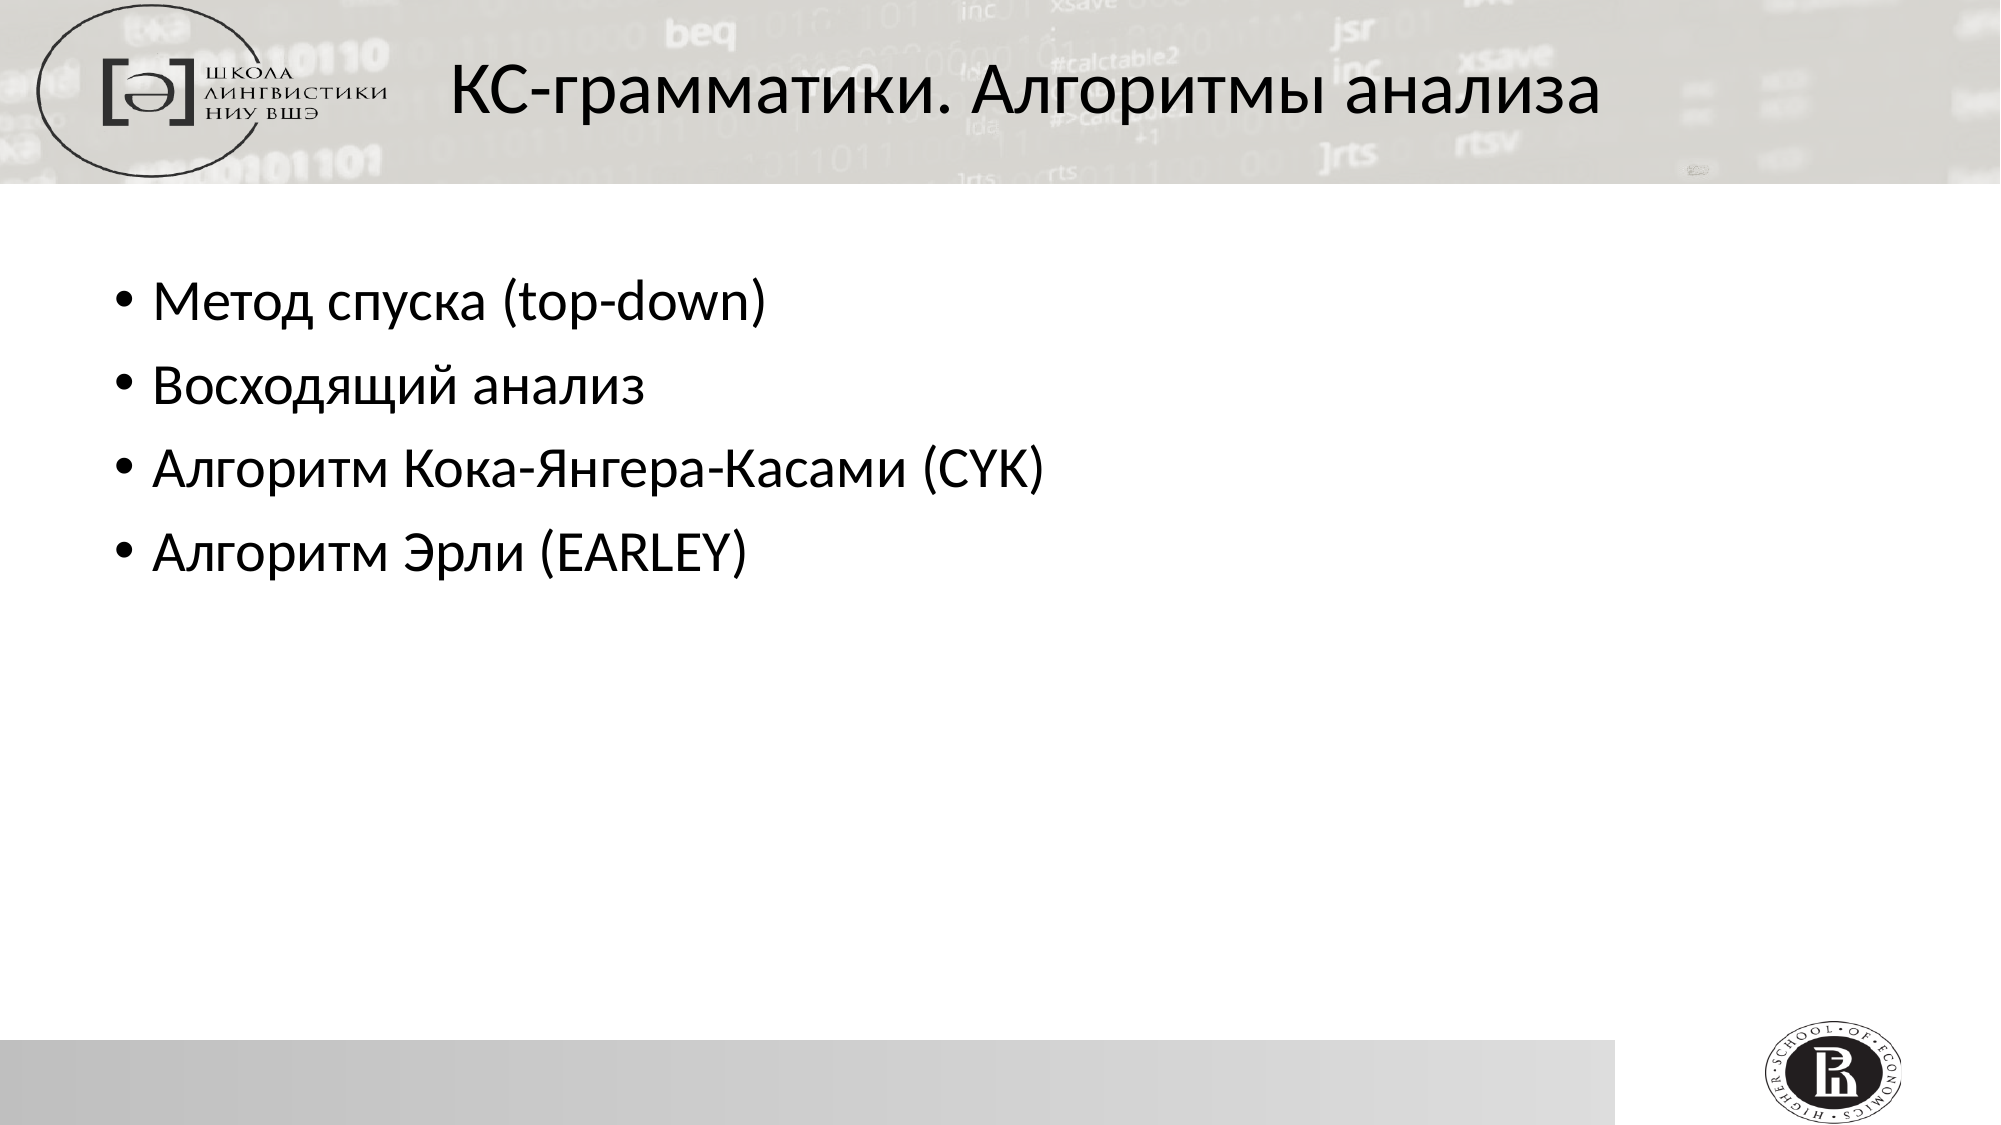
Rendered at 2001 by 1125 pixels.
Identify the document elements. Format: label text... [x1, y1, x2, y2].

picture [1765, 1021, 1902, 1125]
list Метод спуска (top-down) Восходящий анализ Алгоритм Кока-Янгера-Касами (CYK) Алгоритм Эрли (EARLEY) [99, 262, 1900, 1005]
picture [31, 0, 387, 181]
title КС-грамматики. Алгоритмы анализа [435, 9, 1912, 170]
